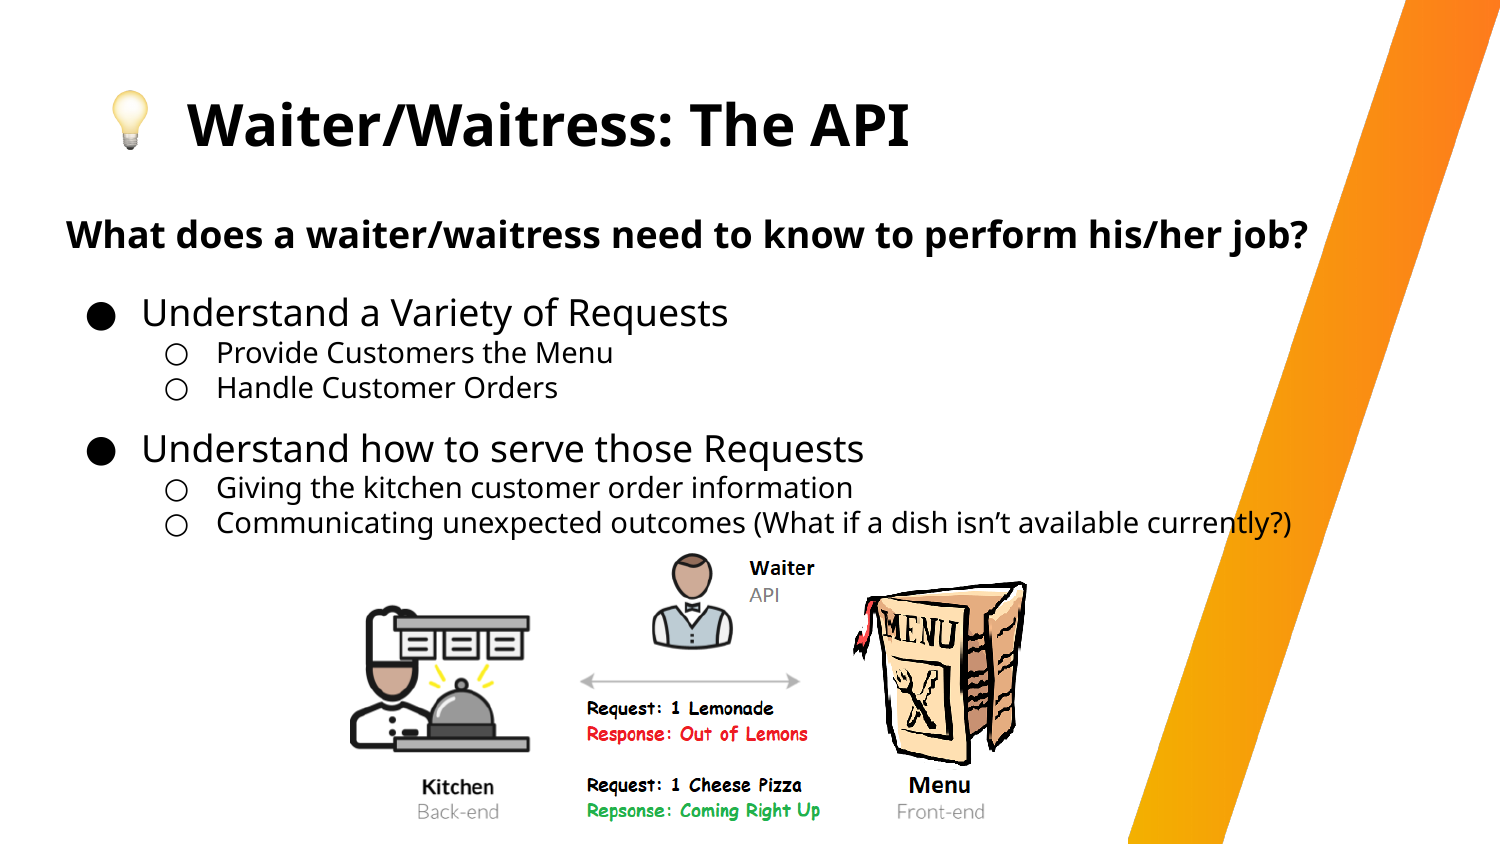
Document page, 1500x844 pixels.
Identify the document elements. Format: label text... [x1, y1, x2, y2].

list What does a waiter/waitress need to know to perform his/her job? Understand a Variety of Requests Provide Customers the Menu Handle Customer Orders Understand how to serve those Requests Giving the kitchen customer order information Communicating unexpected outcomes (What if a dish isn’t available currently?) [51, 189, 1352, 750]
picture [99, 89, 161, 151]
title Waiter/Waitress: The API [172, 72, 1223, 167]
picture [345, 543, 1050, 836]
picture [1128, 0, 1500, 844]
